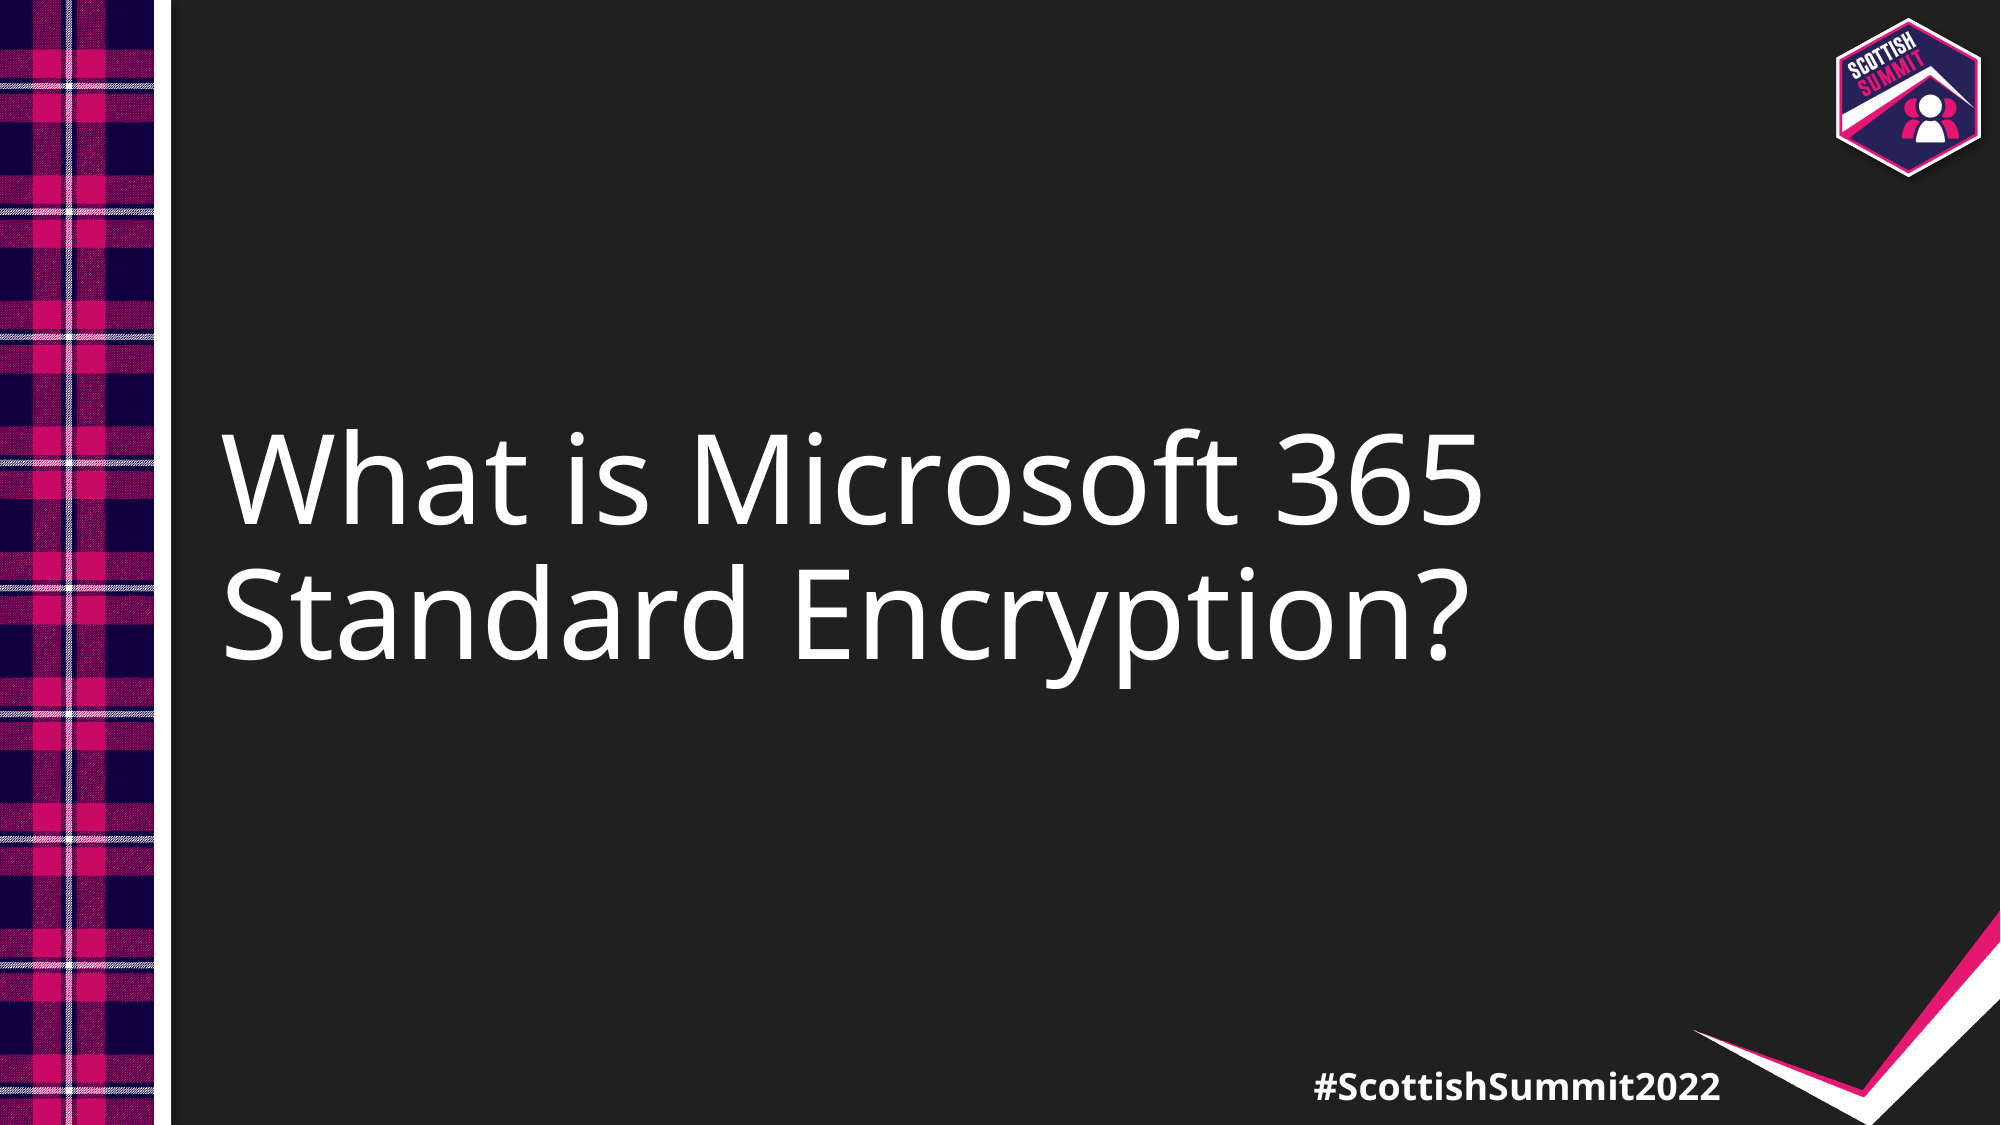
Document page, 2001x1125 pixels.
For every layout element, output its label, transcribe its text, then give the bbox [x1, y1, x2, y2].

picture [1827, 16, 1990, 179]
title What is Microsoft 365 Standard Encryption? [205, 226, 1931, 695]
picture [1665, 843, 2001, 1125]
picture [1705, 1078, 1713, 1088]
picture [0, 0, 154, 1125]
